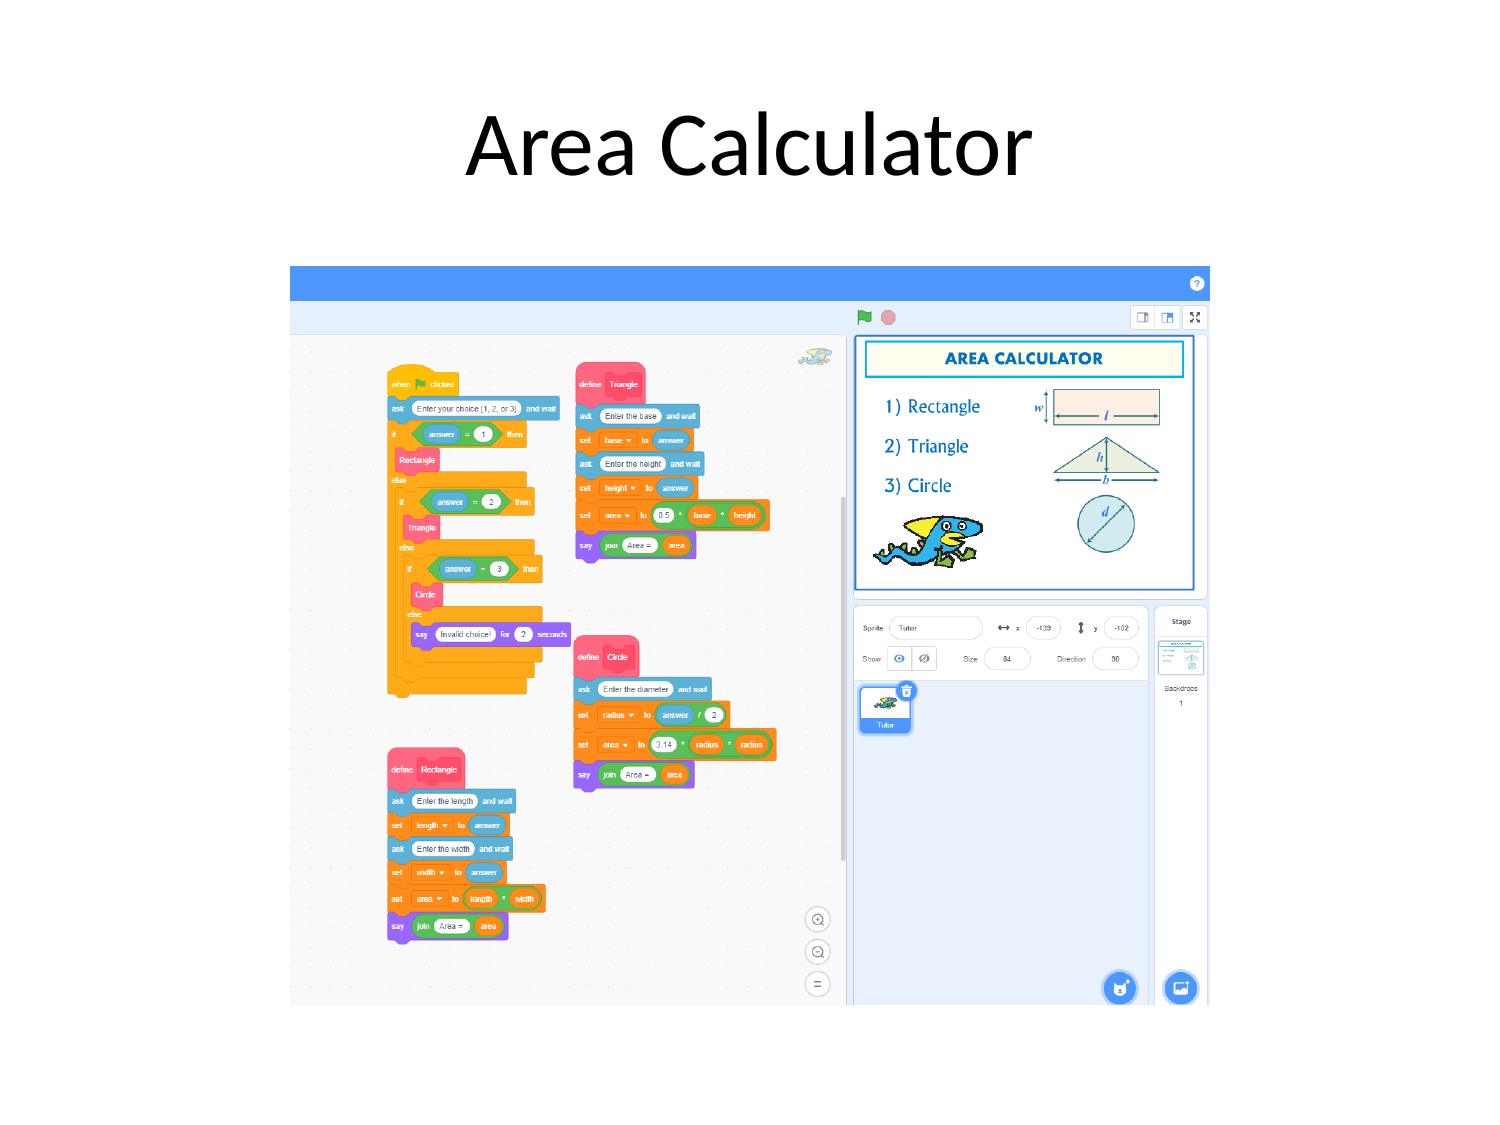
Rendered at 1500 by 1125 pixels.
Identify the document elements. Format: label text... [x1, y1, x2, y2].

title Area Calculator [75, 45, 1425, 233]
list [290, 262, 1210, 1006]
